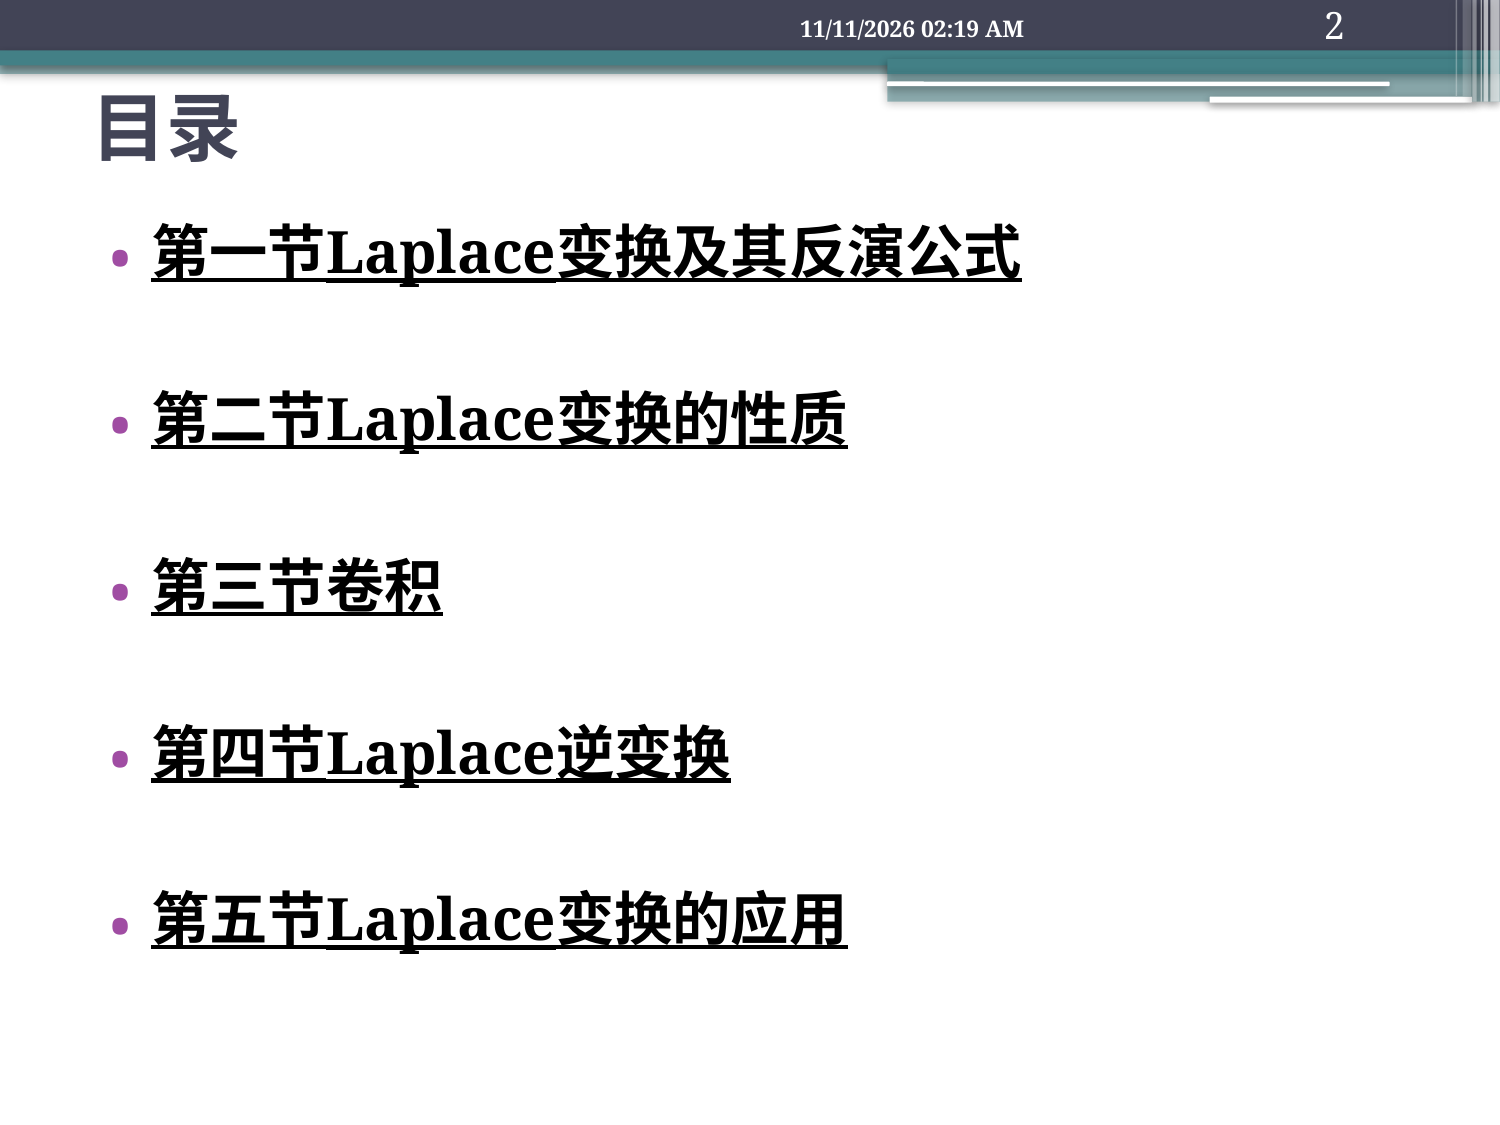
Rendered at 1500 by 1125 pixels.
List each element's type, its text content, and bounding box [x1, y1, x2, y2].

slide_number 2 [1187, 0, 1360, 61]
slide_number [785, 7, 1167, 83]
list 第一节 Laplace变换及其反演公式 第二节 Laplace变换的性质 第三节 卷积 第四节 Laplace逆变换 第五节 Laplace变换的应用 [76, 208, 1459, 1071]
title 目录 [76, 54, 1427, 197]
